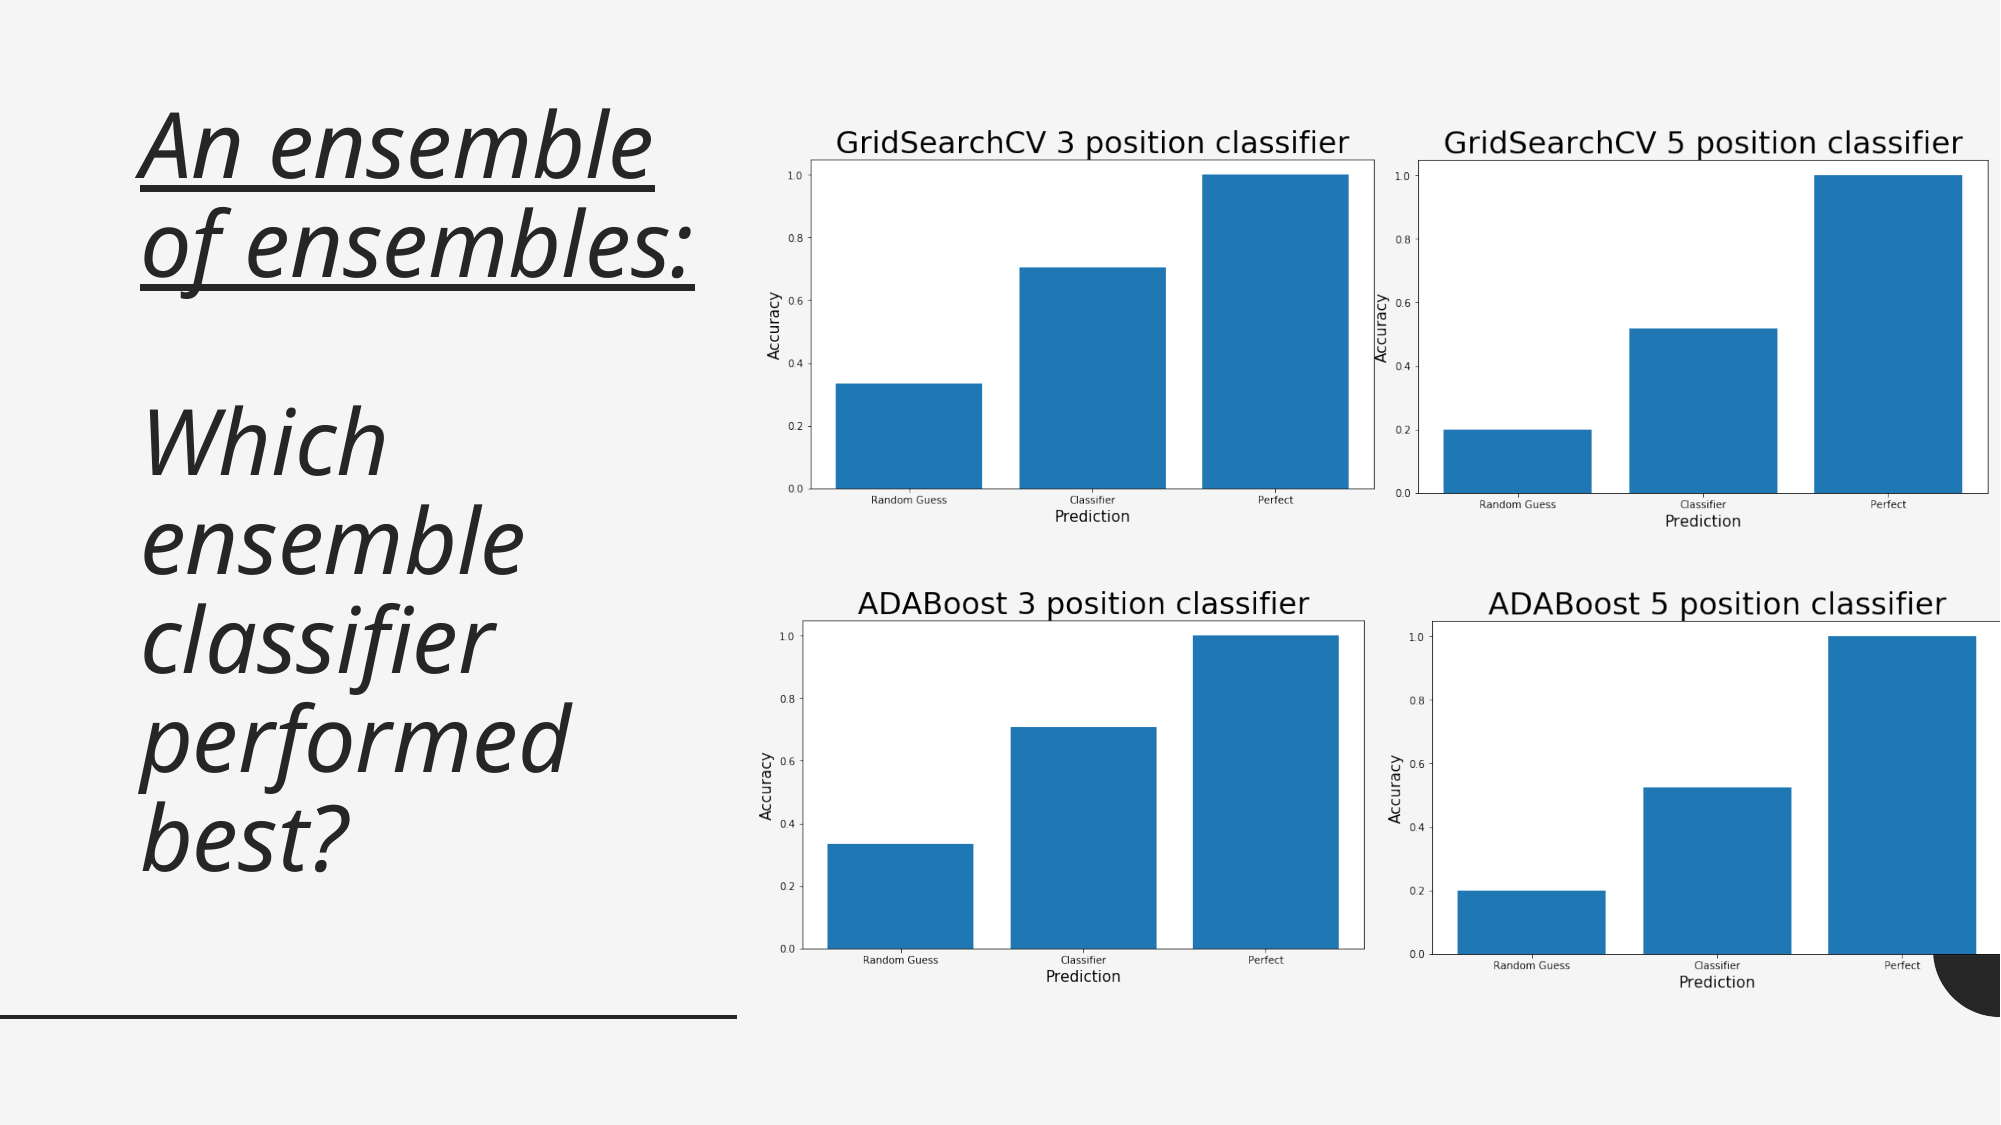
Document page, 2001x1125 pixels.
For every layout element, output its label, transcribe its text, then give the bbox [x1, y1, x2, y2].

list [761, 123, 1368, 533]
picture [1382, 584, 2000, 998]
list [753, 584, 1374, 992]
title An ensemble of ensembles: Which ensemble classifier performed best? [125, 91, 754, 905]
picture [1368, 123, 1998, 537]
